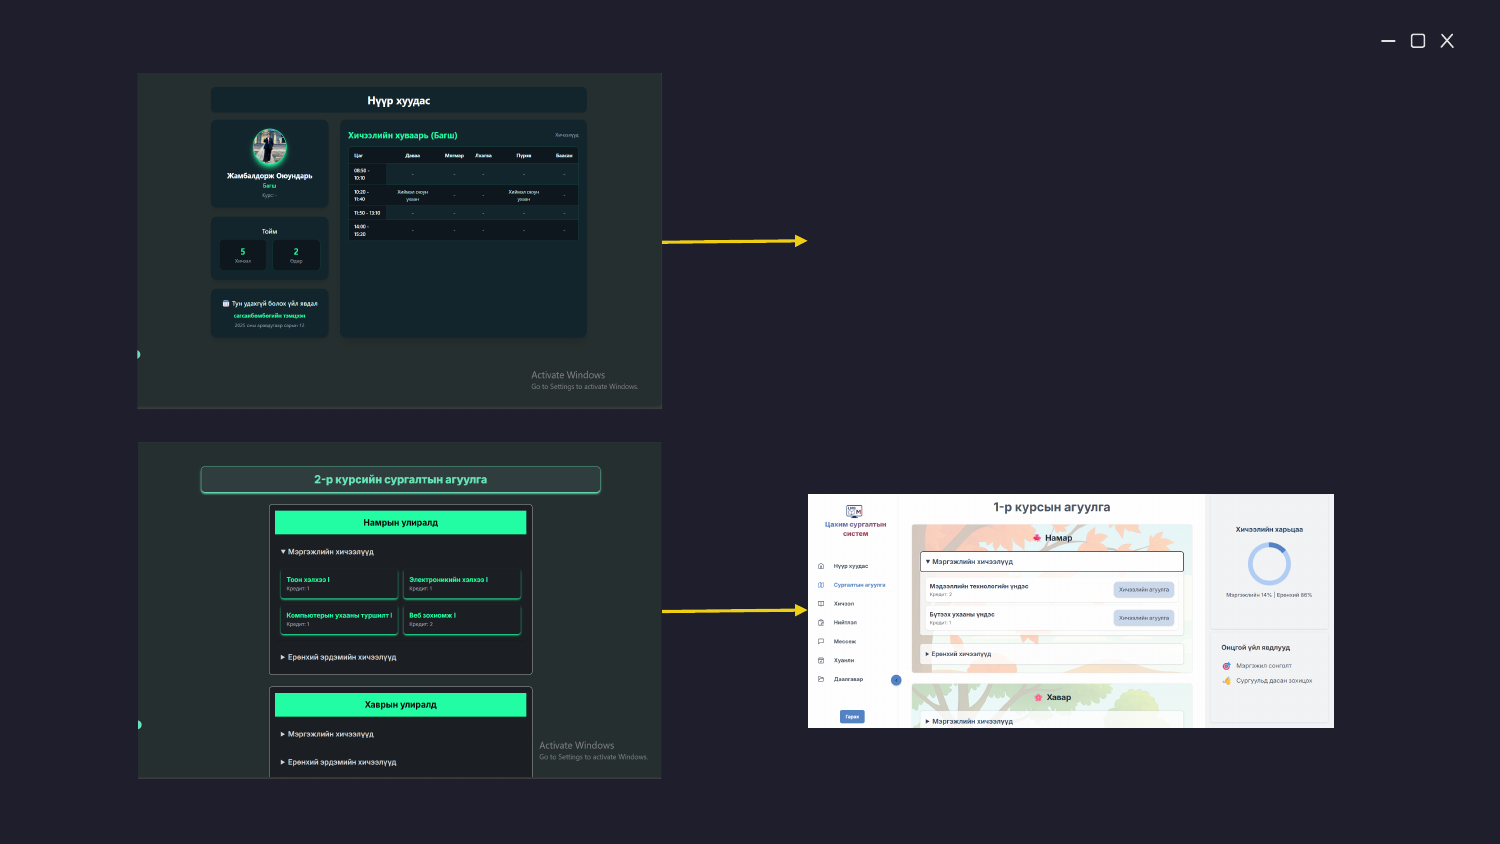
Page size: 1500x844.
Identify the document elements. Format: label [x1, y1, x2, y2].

picture [808, 494, 1334, 728]
text_box [110, 116, 1390, 736]
picture [137, 442, 662, 779]
picture [137, 73, 663, 410]
